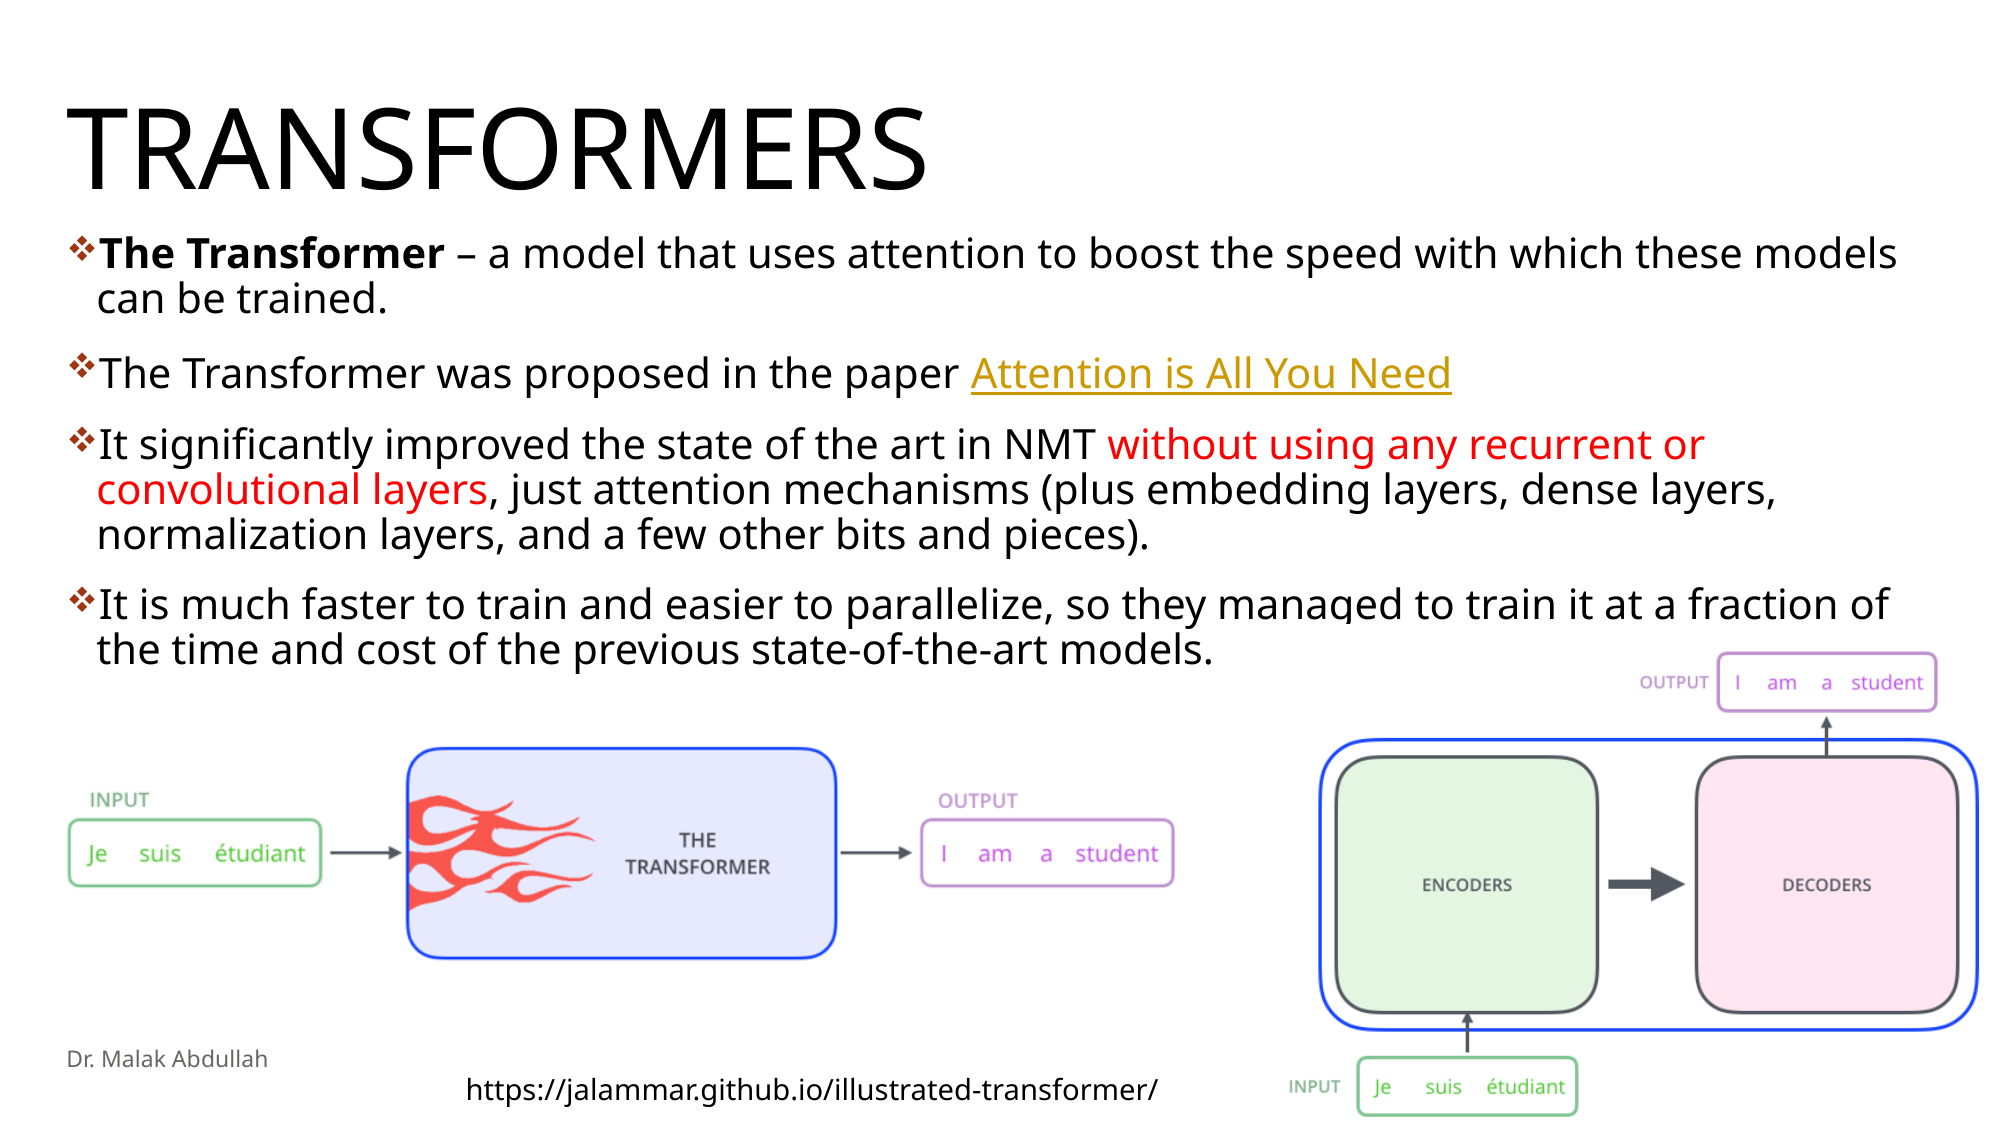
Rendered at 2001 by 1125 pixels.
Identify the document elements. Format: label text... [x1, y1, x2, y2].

footer Dr. Malak Abdullah [51, 1028, 1215, 1089]
text_box https://jalammar.github.io/illustrated-transformer/ [450, 1063, 1174, 1114]
list The Transformer – a model that uses attention to boost the speed with which these models can be trained. The Transformer was proposed in the paper Attention is All You Need It significantly improved the state of the art in NMT without using any recurrent or convolutional layers, just attention mechanisms (plus embedding layers, dense layers, normalization layers, and a few other bits and pieces). It is much faster to train and easier to parallelize, so they managed to train it at a fraction of the time and cost of the previous state-of-the-art models. [51, 225, 1961, 952]
picture [1216, 624, 1986, 1125]
title Transformers [51, 49, 1920, 225]
picture [51, 705, 1191, 973]
